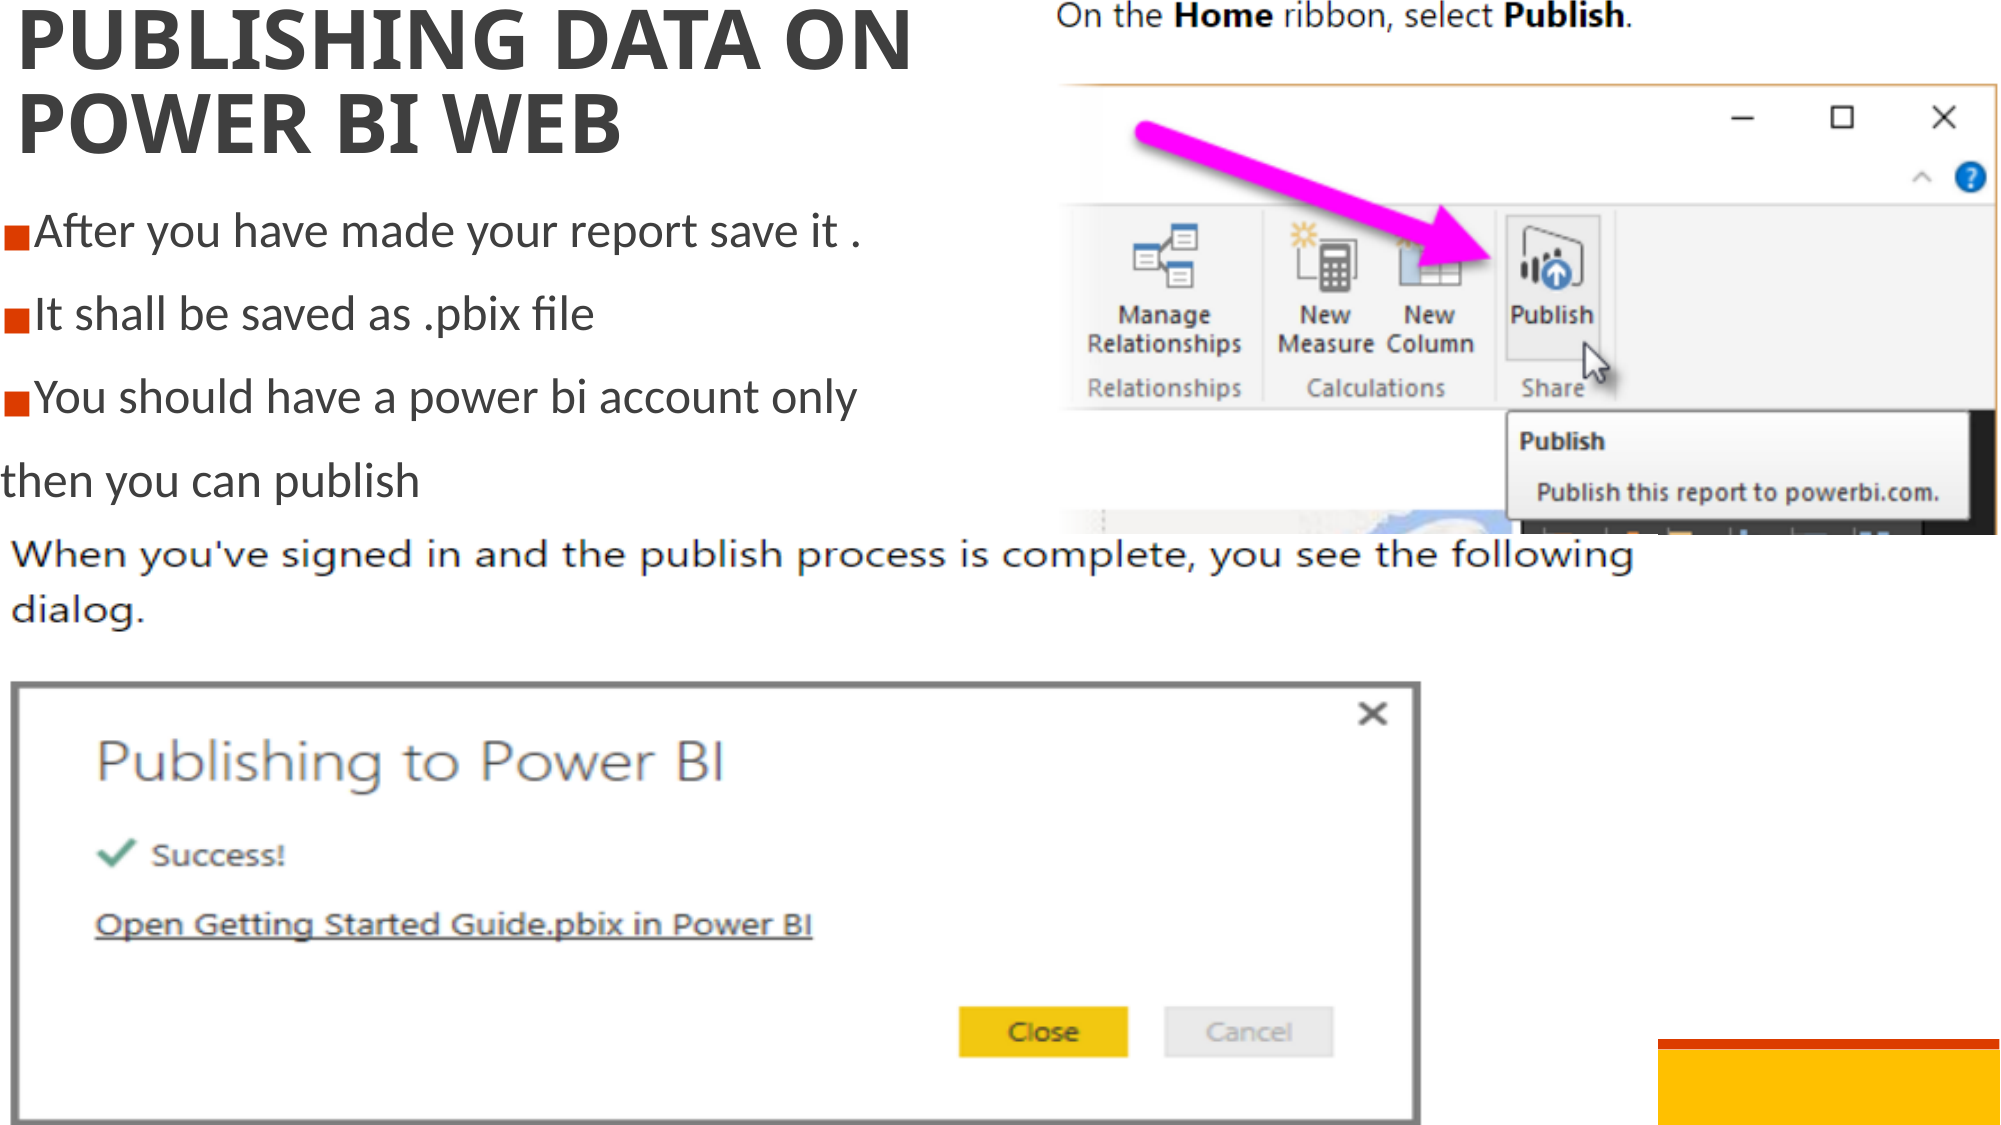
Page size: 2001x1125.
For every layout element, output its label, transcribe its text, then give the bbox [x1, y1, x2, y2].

title PUBLISHING DATA ON POWER BI WEB [0, 0, 1049, 178]
picture [0, 0, 2000, 1125]
list After you have made your report save it . It shall be saved as .pbix file You should have a power bi account only then you can publish [0, 196, 1046, 534]
